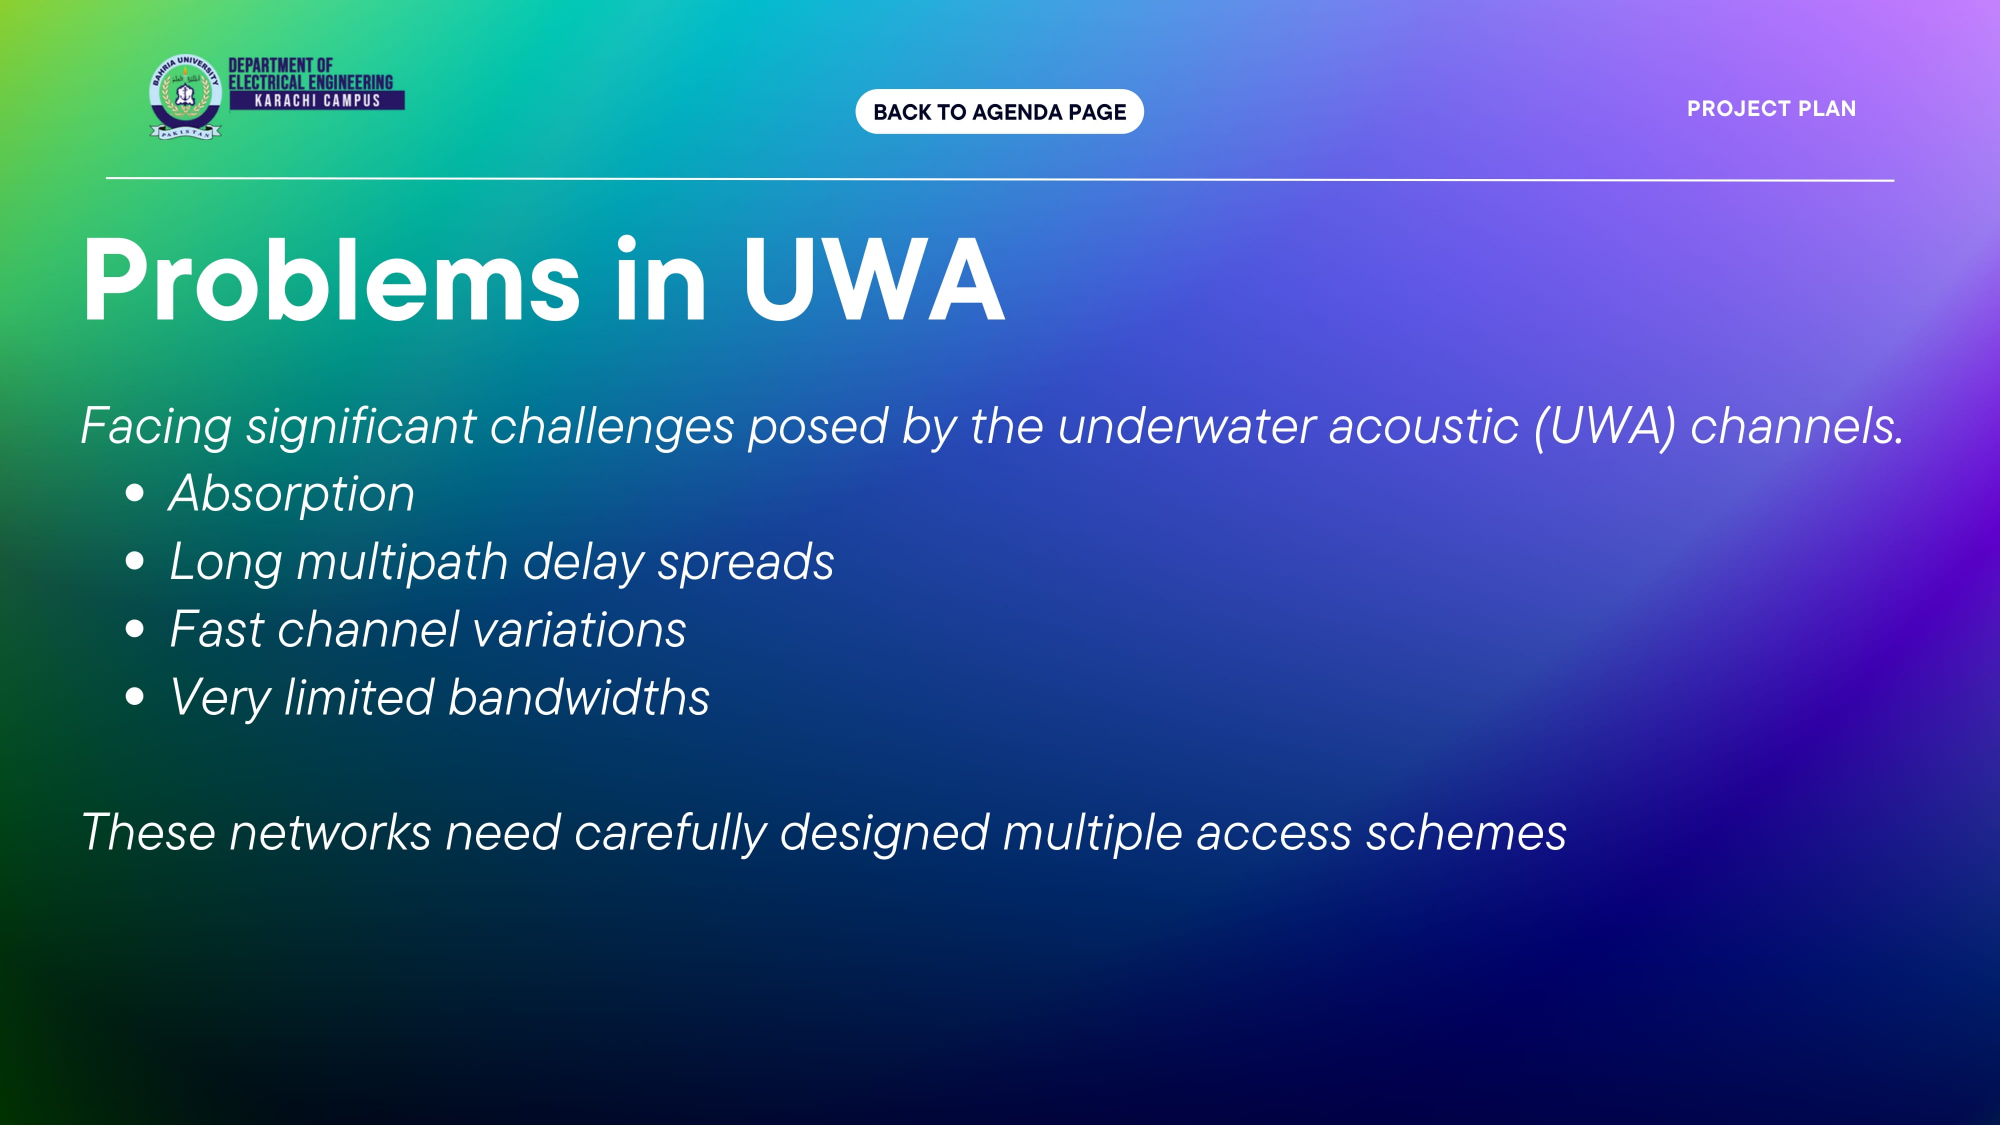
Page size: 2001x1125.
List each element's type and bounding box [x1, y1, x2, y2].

list [0, 0, 2000, 1125]
